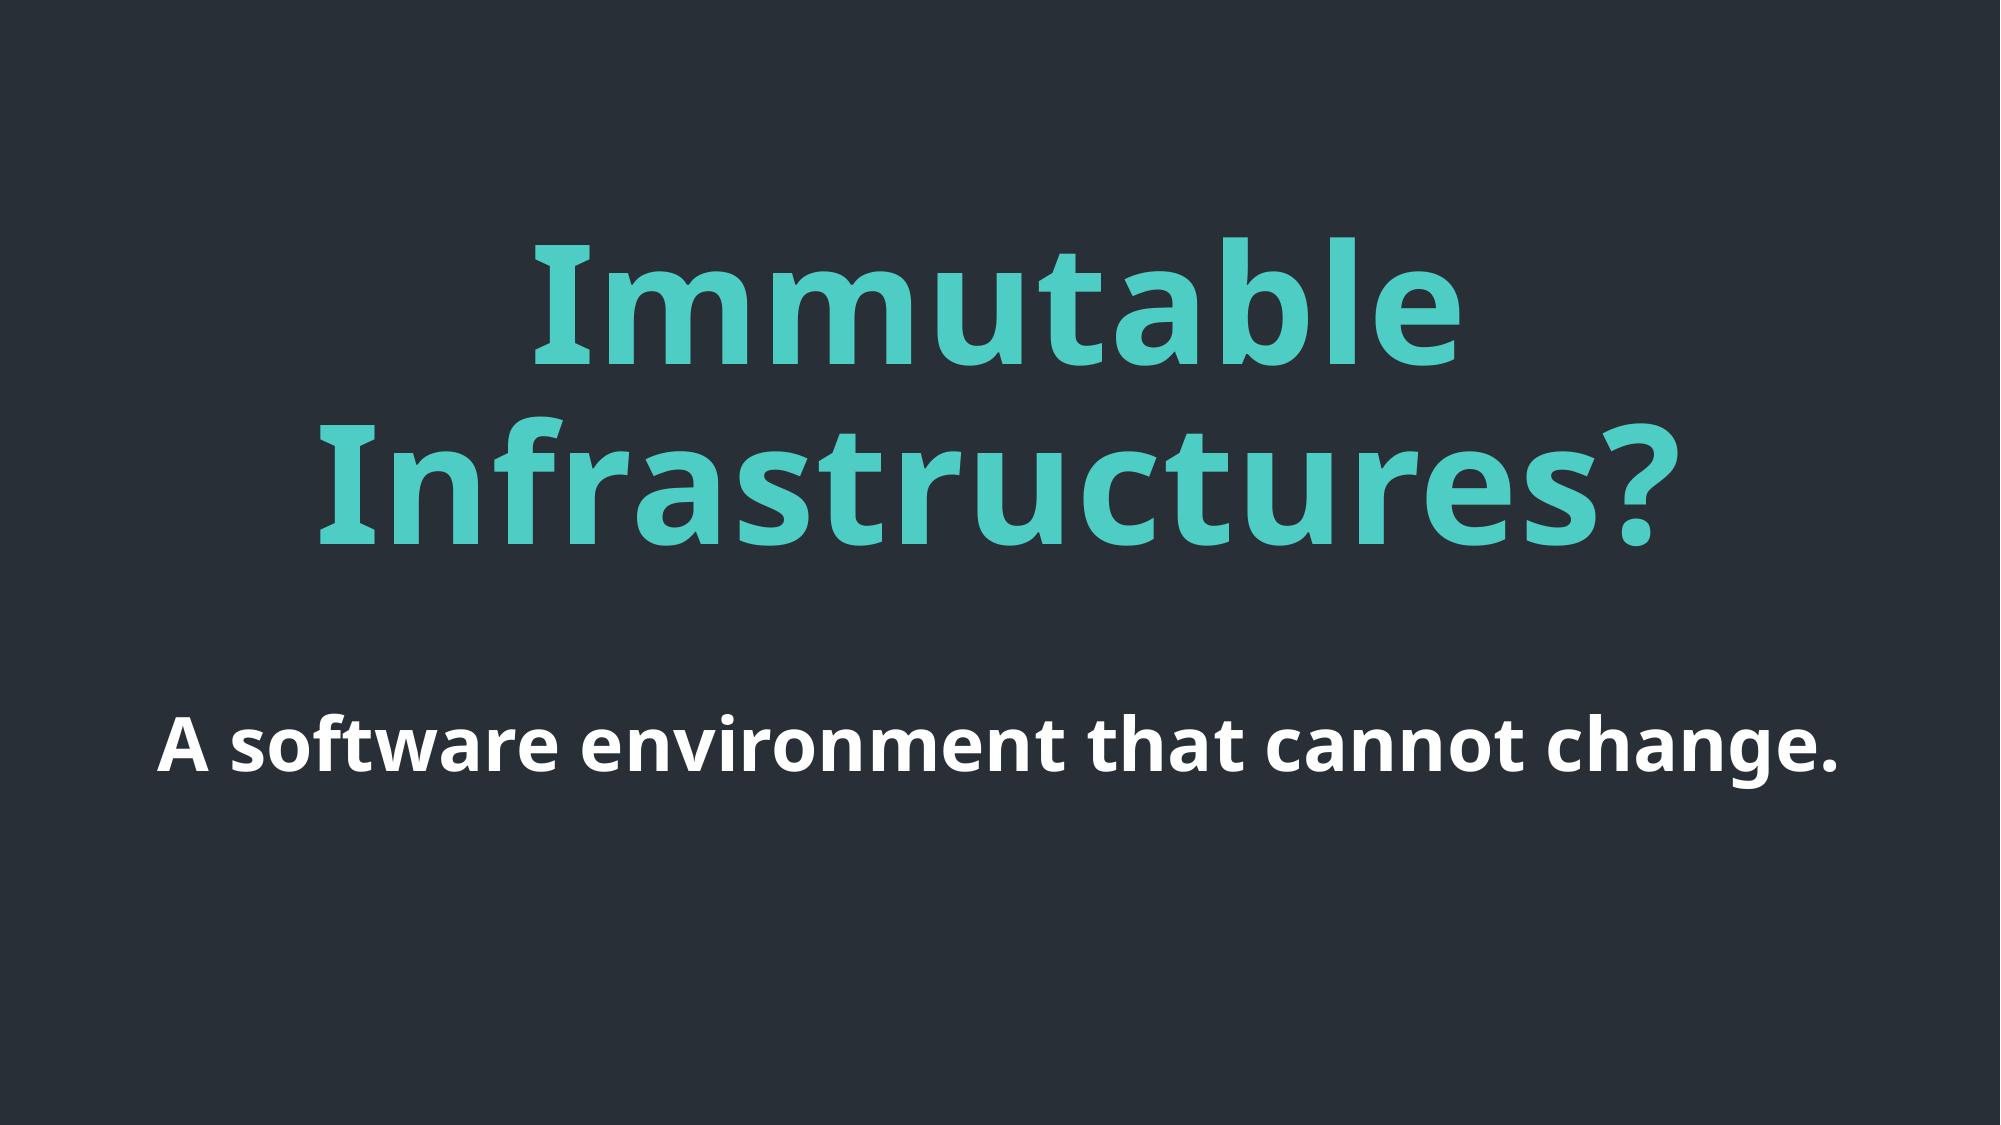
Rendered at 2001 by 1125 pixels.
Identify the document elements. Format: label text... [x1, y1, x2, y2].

list A software environment that cannot change. [137, 689, 1863, 1125]
title Immutable Infrastructures? [137, 291, 1863, 510]
